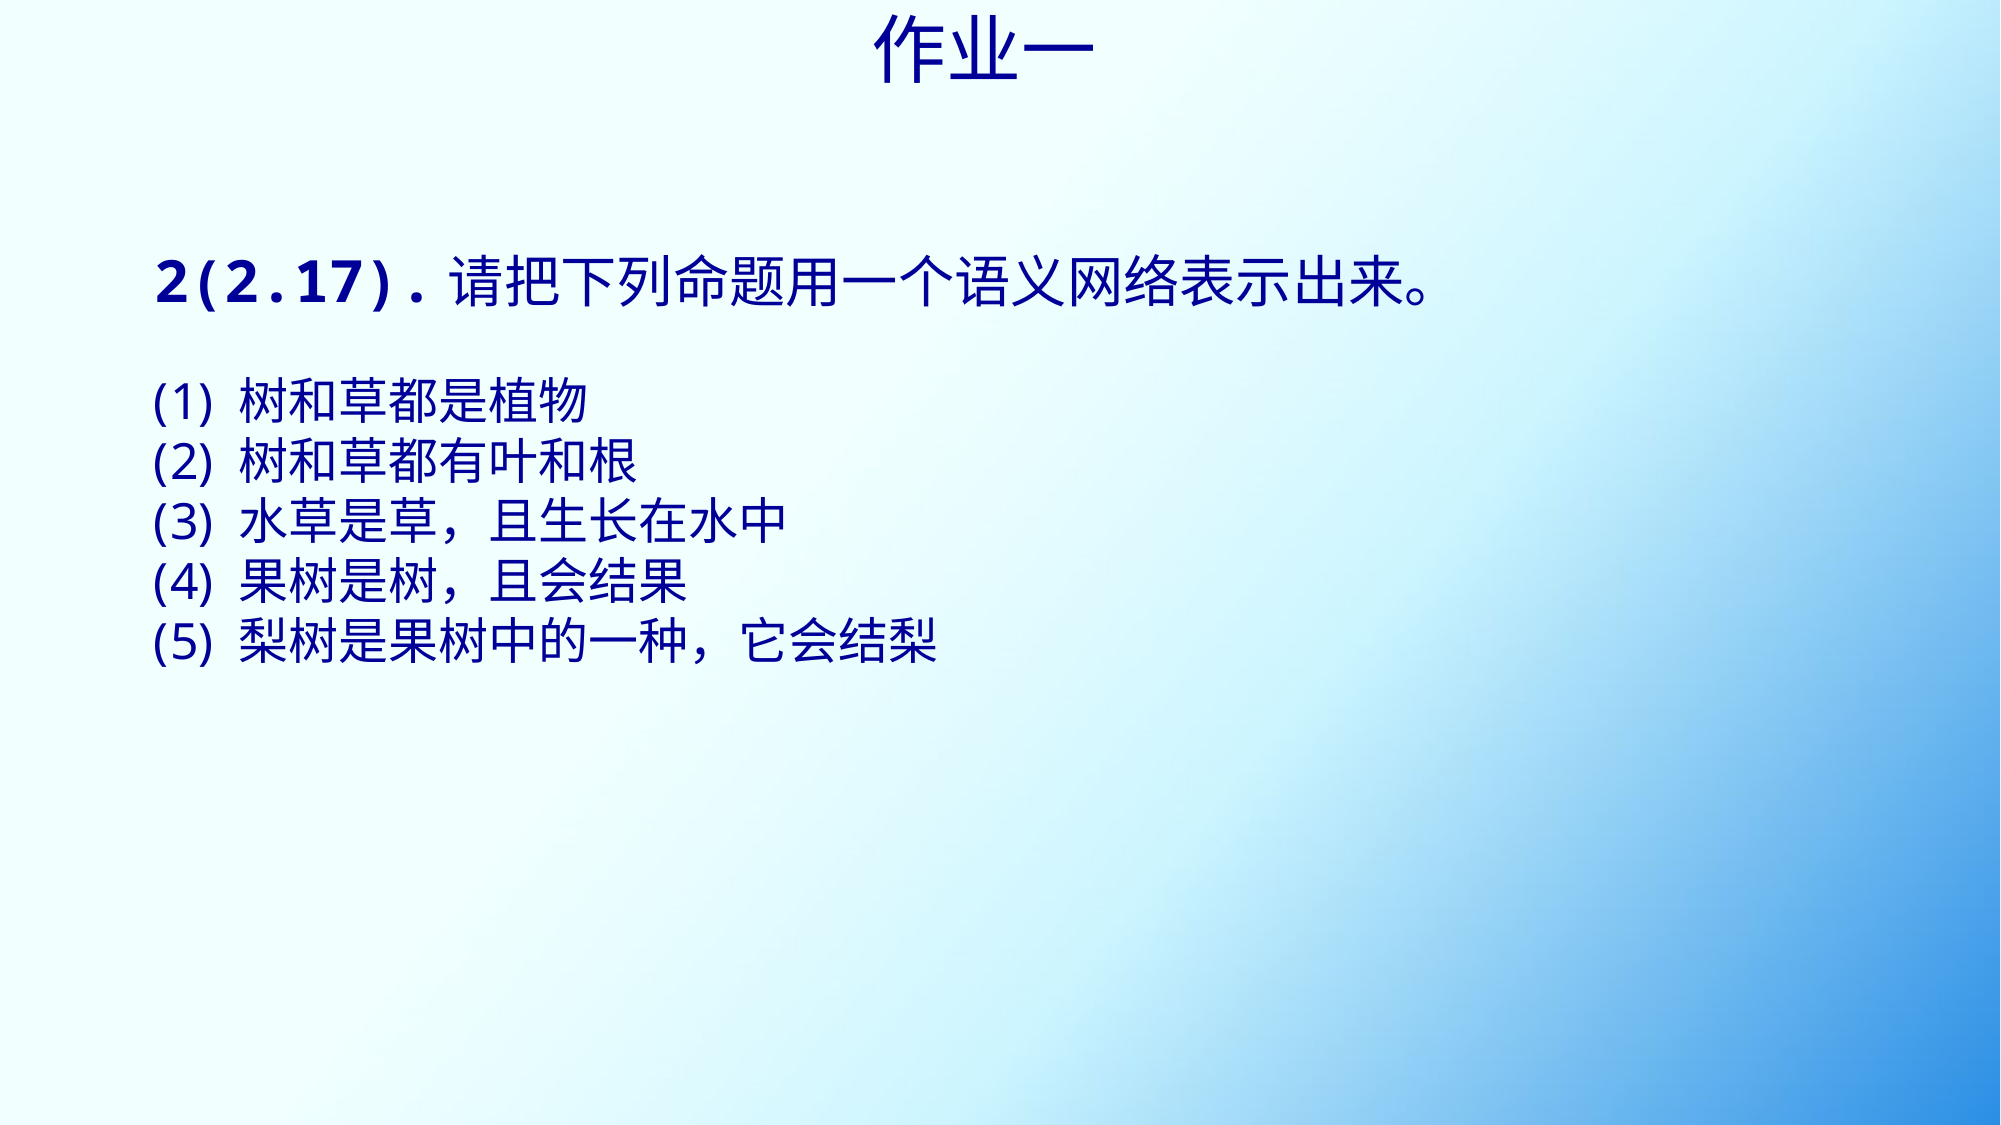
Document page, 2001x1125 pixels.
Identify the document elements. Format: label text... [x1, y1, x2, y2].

picture [0, 0, 2001, 1125]
title 2(2.17).请把下列命题用一个语义网络表示出来。 [139, 232, 1814, 405]
text_box 作业一 [308, 0, 1659, 107]
text_box 树和草都是植物 树和草都有叶和根 水草是草，且生长在水中 果树是树，且会结果 梨树是果树中的一种，它会结梨 [139, 362, 1139, 723]
